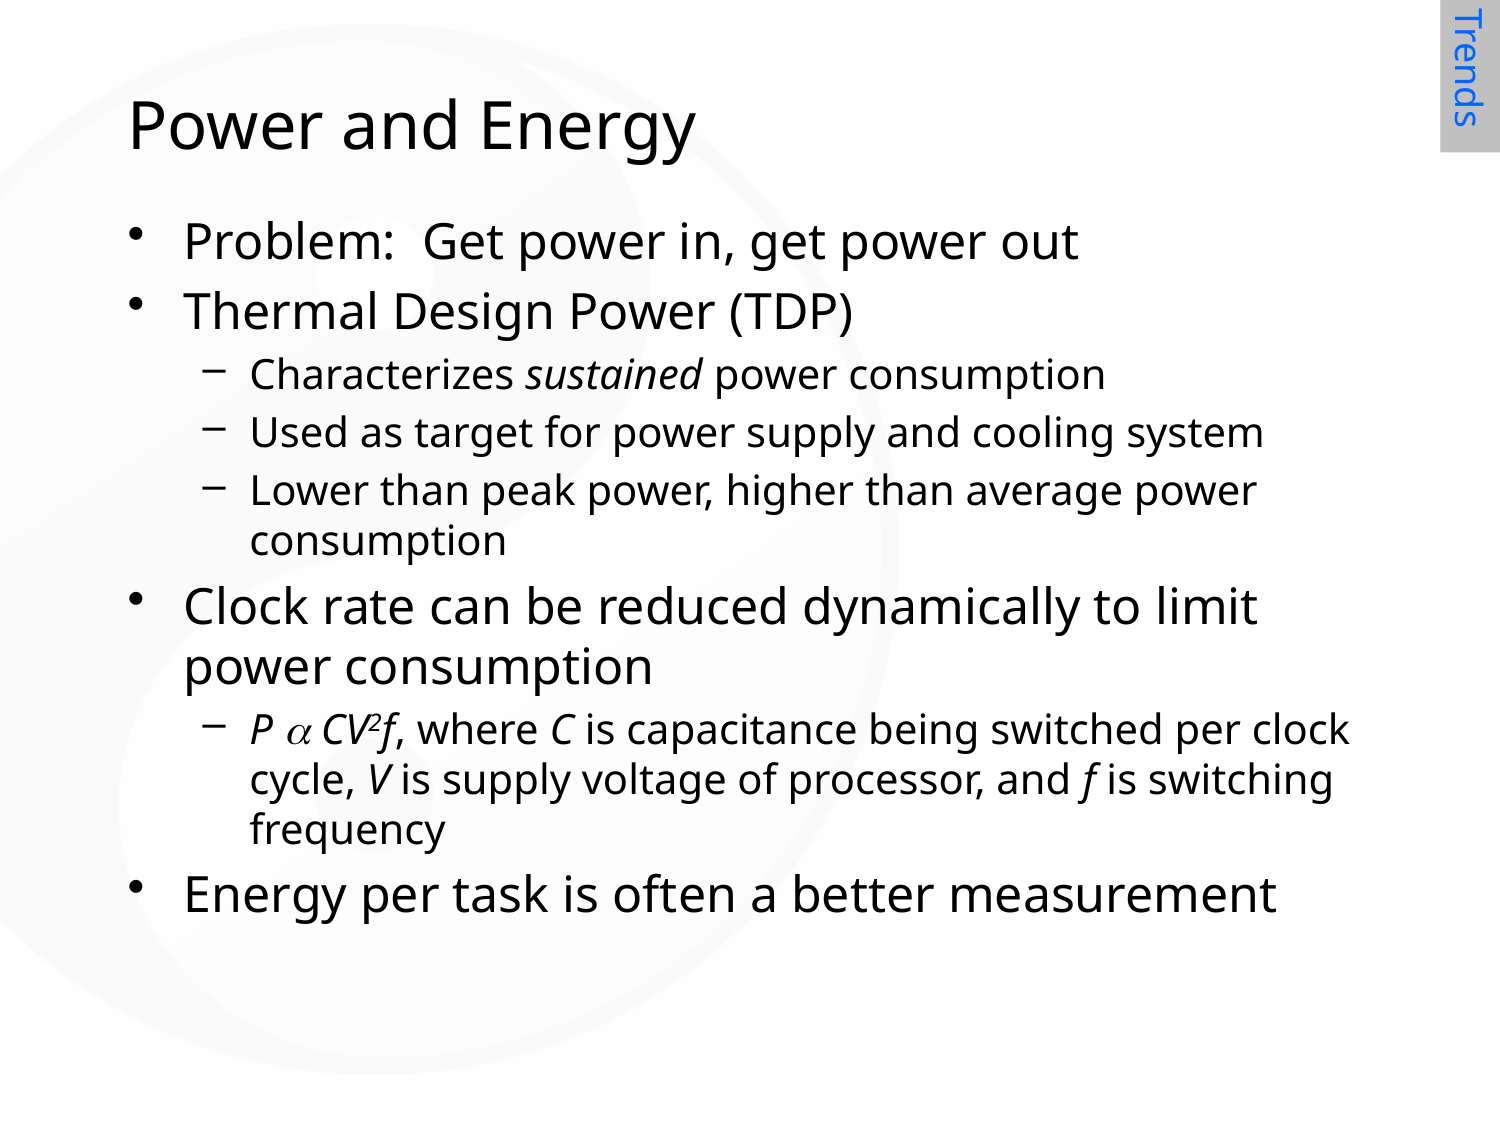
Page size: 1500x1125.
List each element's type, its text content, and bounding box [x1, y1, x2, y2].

text_box Trends [1440, 0, 1500, 153]
title Power and Energy [112, 60, 1388, 186]
list Problem: Get power in, get power out Thermal Design Power (TDP) Characterizes sustained power consumption Used as target for power supply and cooling system Lower than peak power, higher than average power consumption Clock rate can be reduced dynamically to limit power consumption P a CV2f, where C is capacitance being switched per clock cycle, V is supply voltage of processor, and f is switching frequency Energy per task is often a better measurement [112, 201, 1388, 1038]
